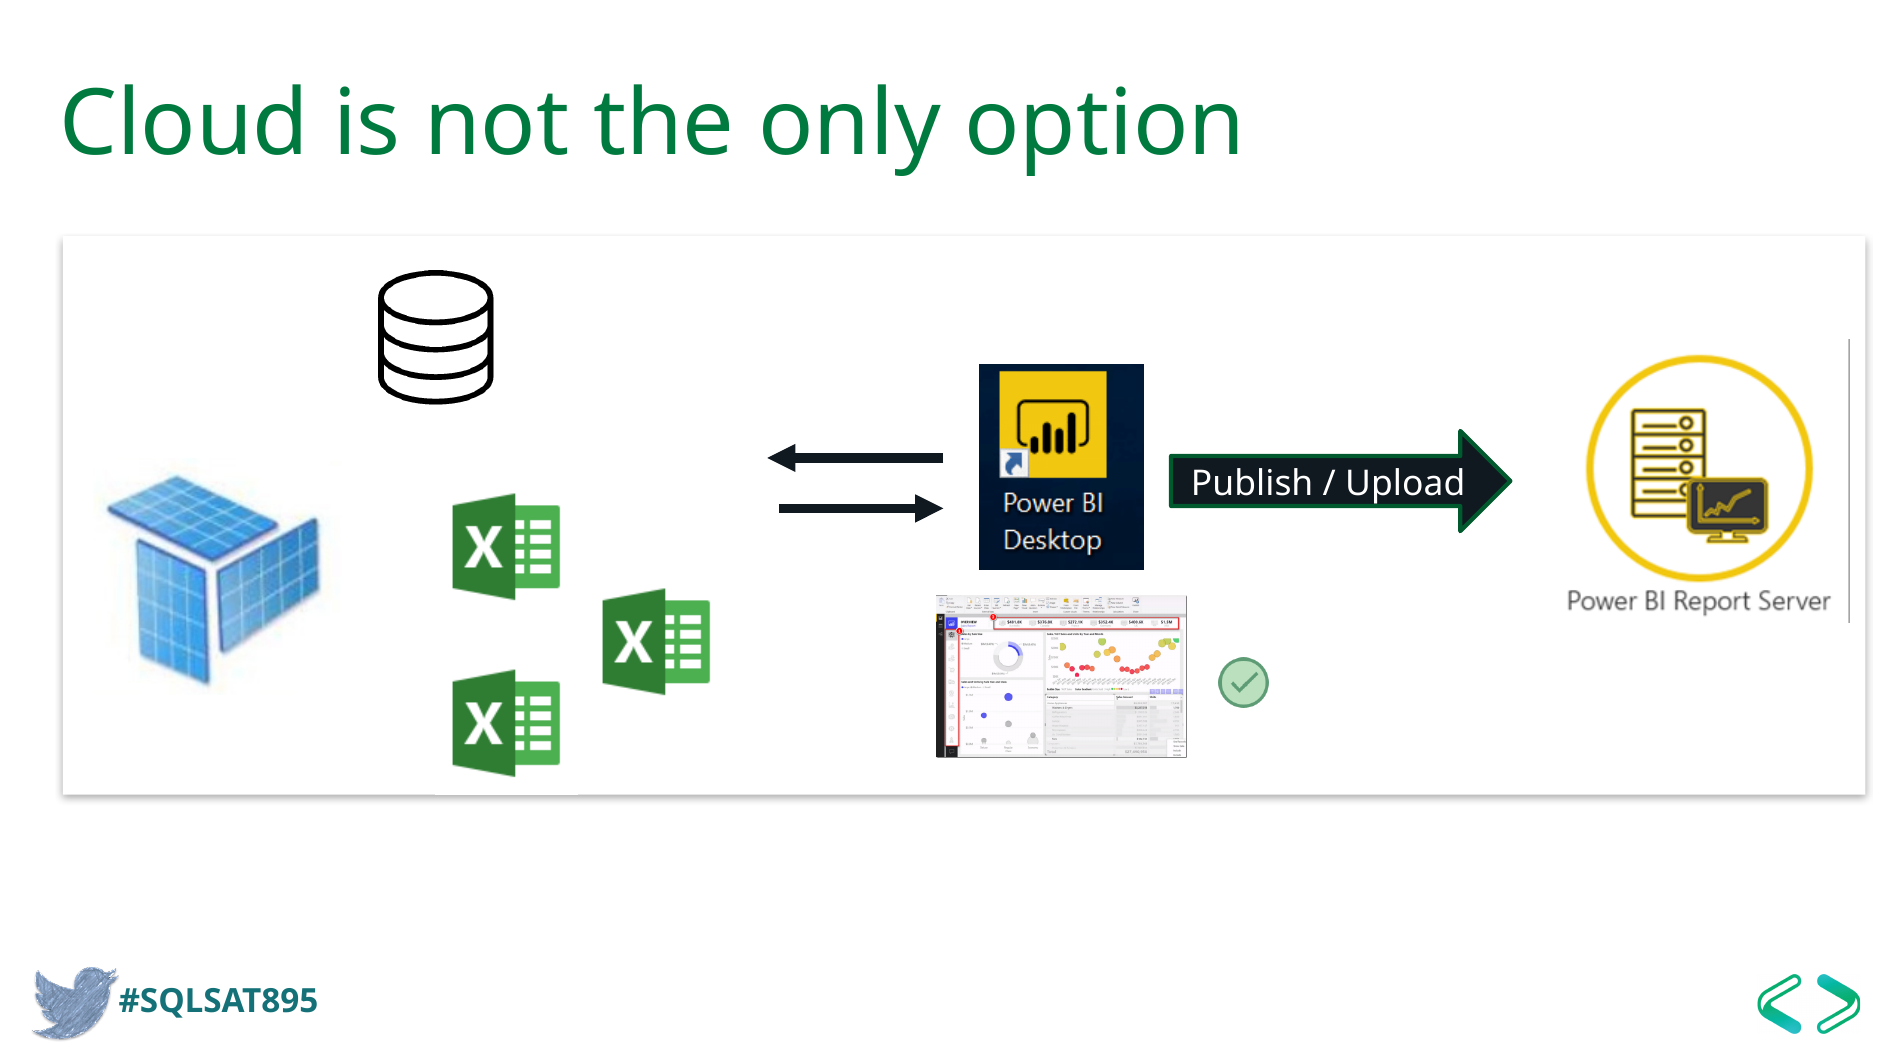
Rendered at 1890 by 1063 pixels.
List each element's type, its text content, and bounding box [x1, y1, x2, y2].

picture [585, 570, 728, 714]
picture [936, 595, 1187, 759]
title Cloud is not the only option [59, 59, 1831, 178]
picture [1217, 657, 1272, 711]
picture [26, 952, 121, 1048]
picture [435, 652, 578, 795]
text_box Publish / Upload [1168, 428, 1513, 534]
picture [979, 364, 1144, 571]
text_box [61, 234, 1867, 797]
picture [93, 457, 342, 695]
picture [366, 269, 504, 407]
picture [1537, 339, 1850, 623]
picture [435, 475, 578, 618]
